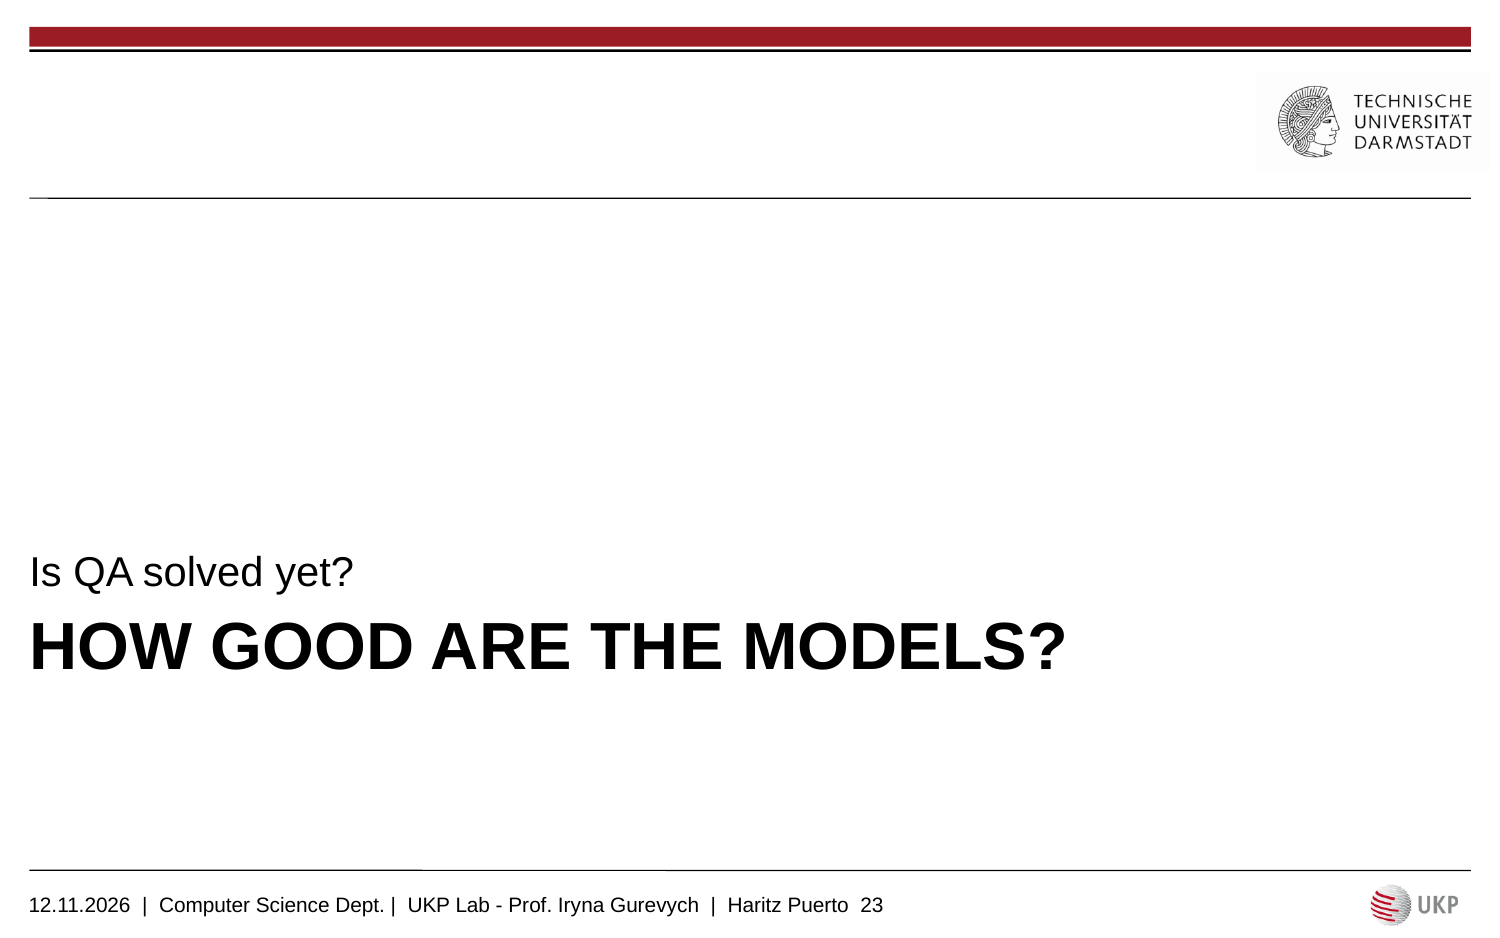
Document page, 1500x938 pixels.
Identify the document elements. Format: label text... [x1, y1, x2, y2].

list Is QA solved yet? [29, 397, 1471, 603]
picture [1370, 884, 1458, 926]
title How good are the models? [29, 603, 1471, 789]
picture [1256, 73, 1491, 170]
